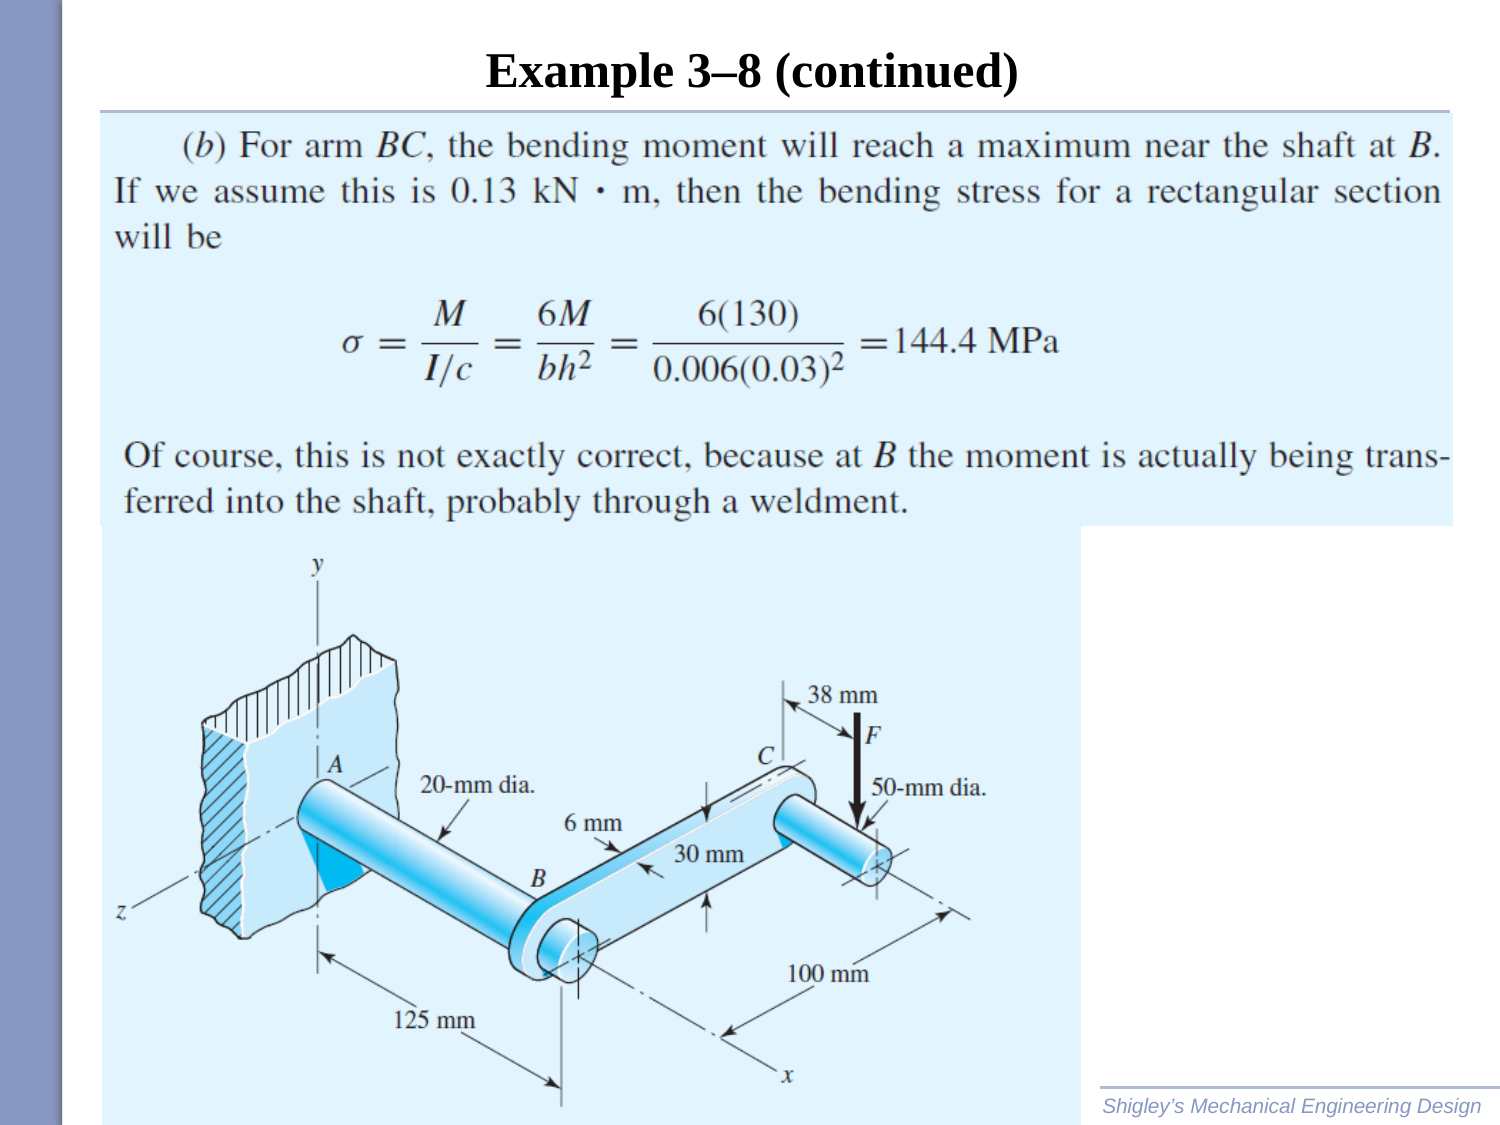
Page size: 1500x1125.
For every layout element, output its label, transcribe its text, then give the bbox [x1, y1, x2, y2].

footer Shigley’s Mechanical Engineering Design [1087, 1074, 1500, 1125]
picture [99, 113, 1454, 1125]
title Example 3–8 (continued) [137, 30, 1368, 106]
